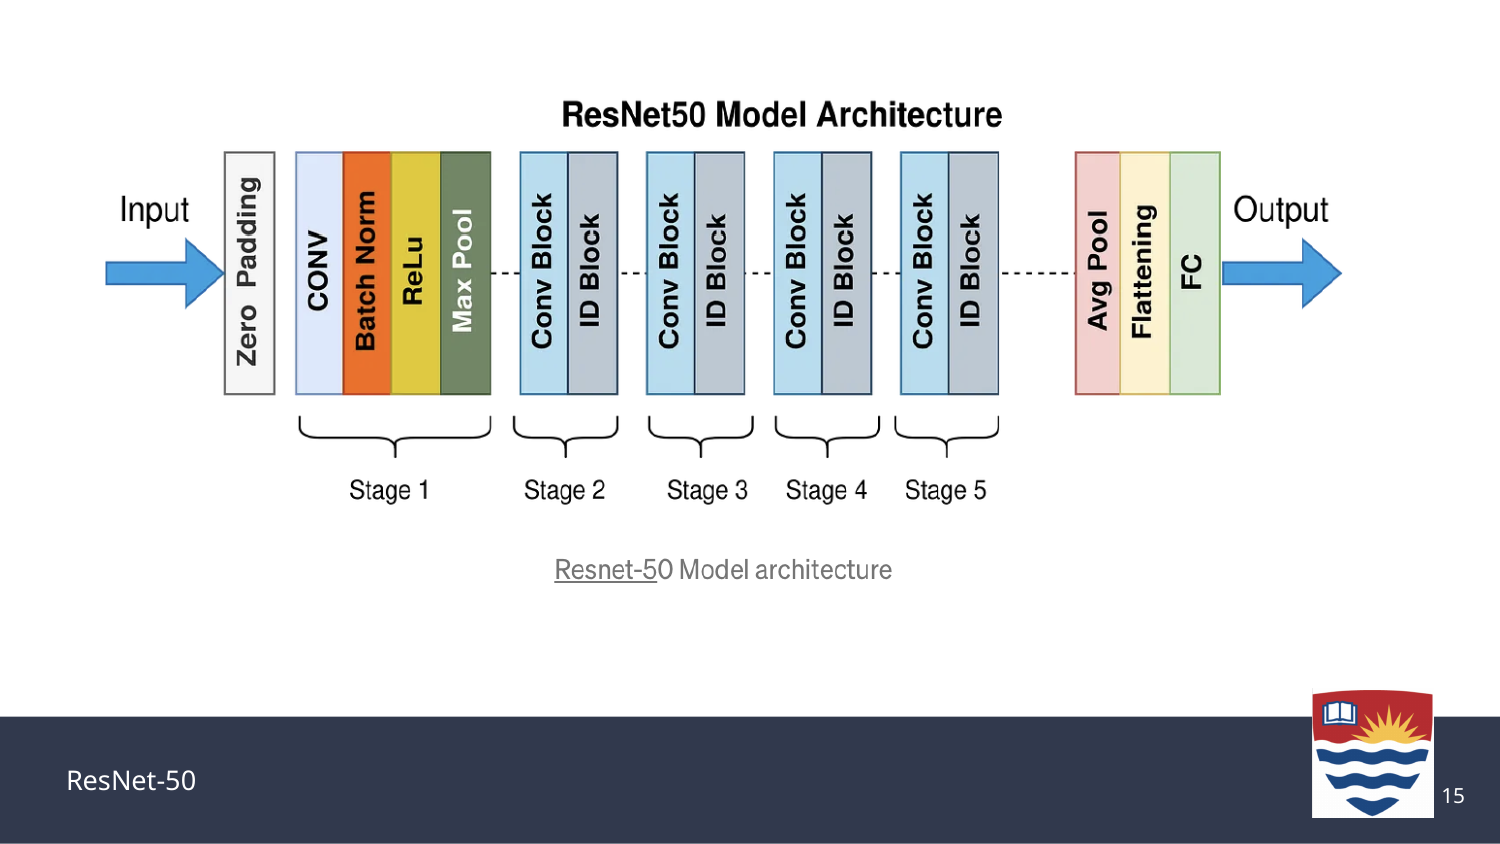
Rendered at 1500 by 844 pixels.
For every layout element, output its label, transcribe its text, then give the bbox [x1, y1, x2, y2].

picture [24, 24, 1476, 660]
list ResNet-50 [51, 741, 1307, 818]
slide_number ‹#› [1389, 764, 1480, 830]
picture [1312, 688, 1434, 818]
